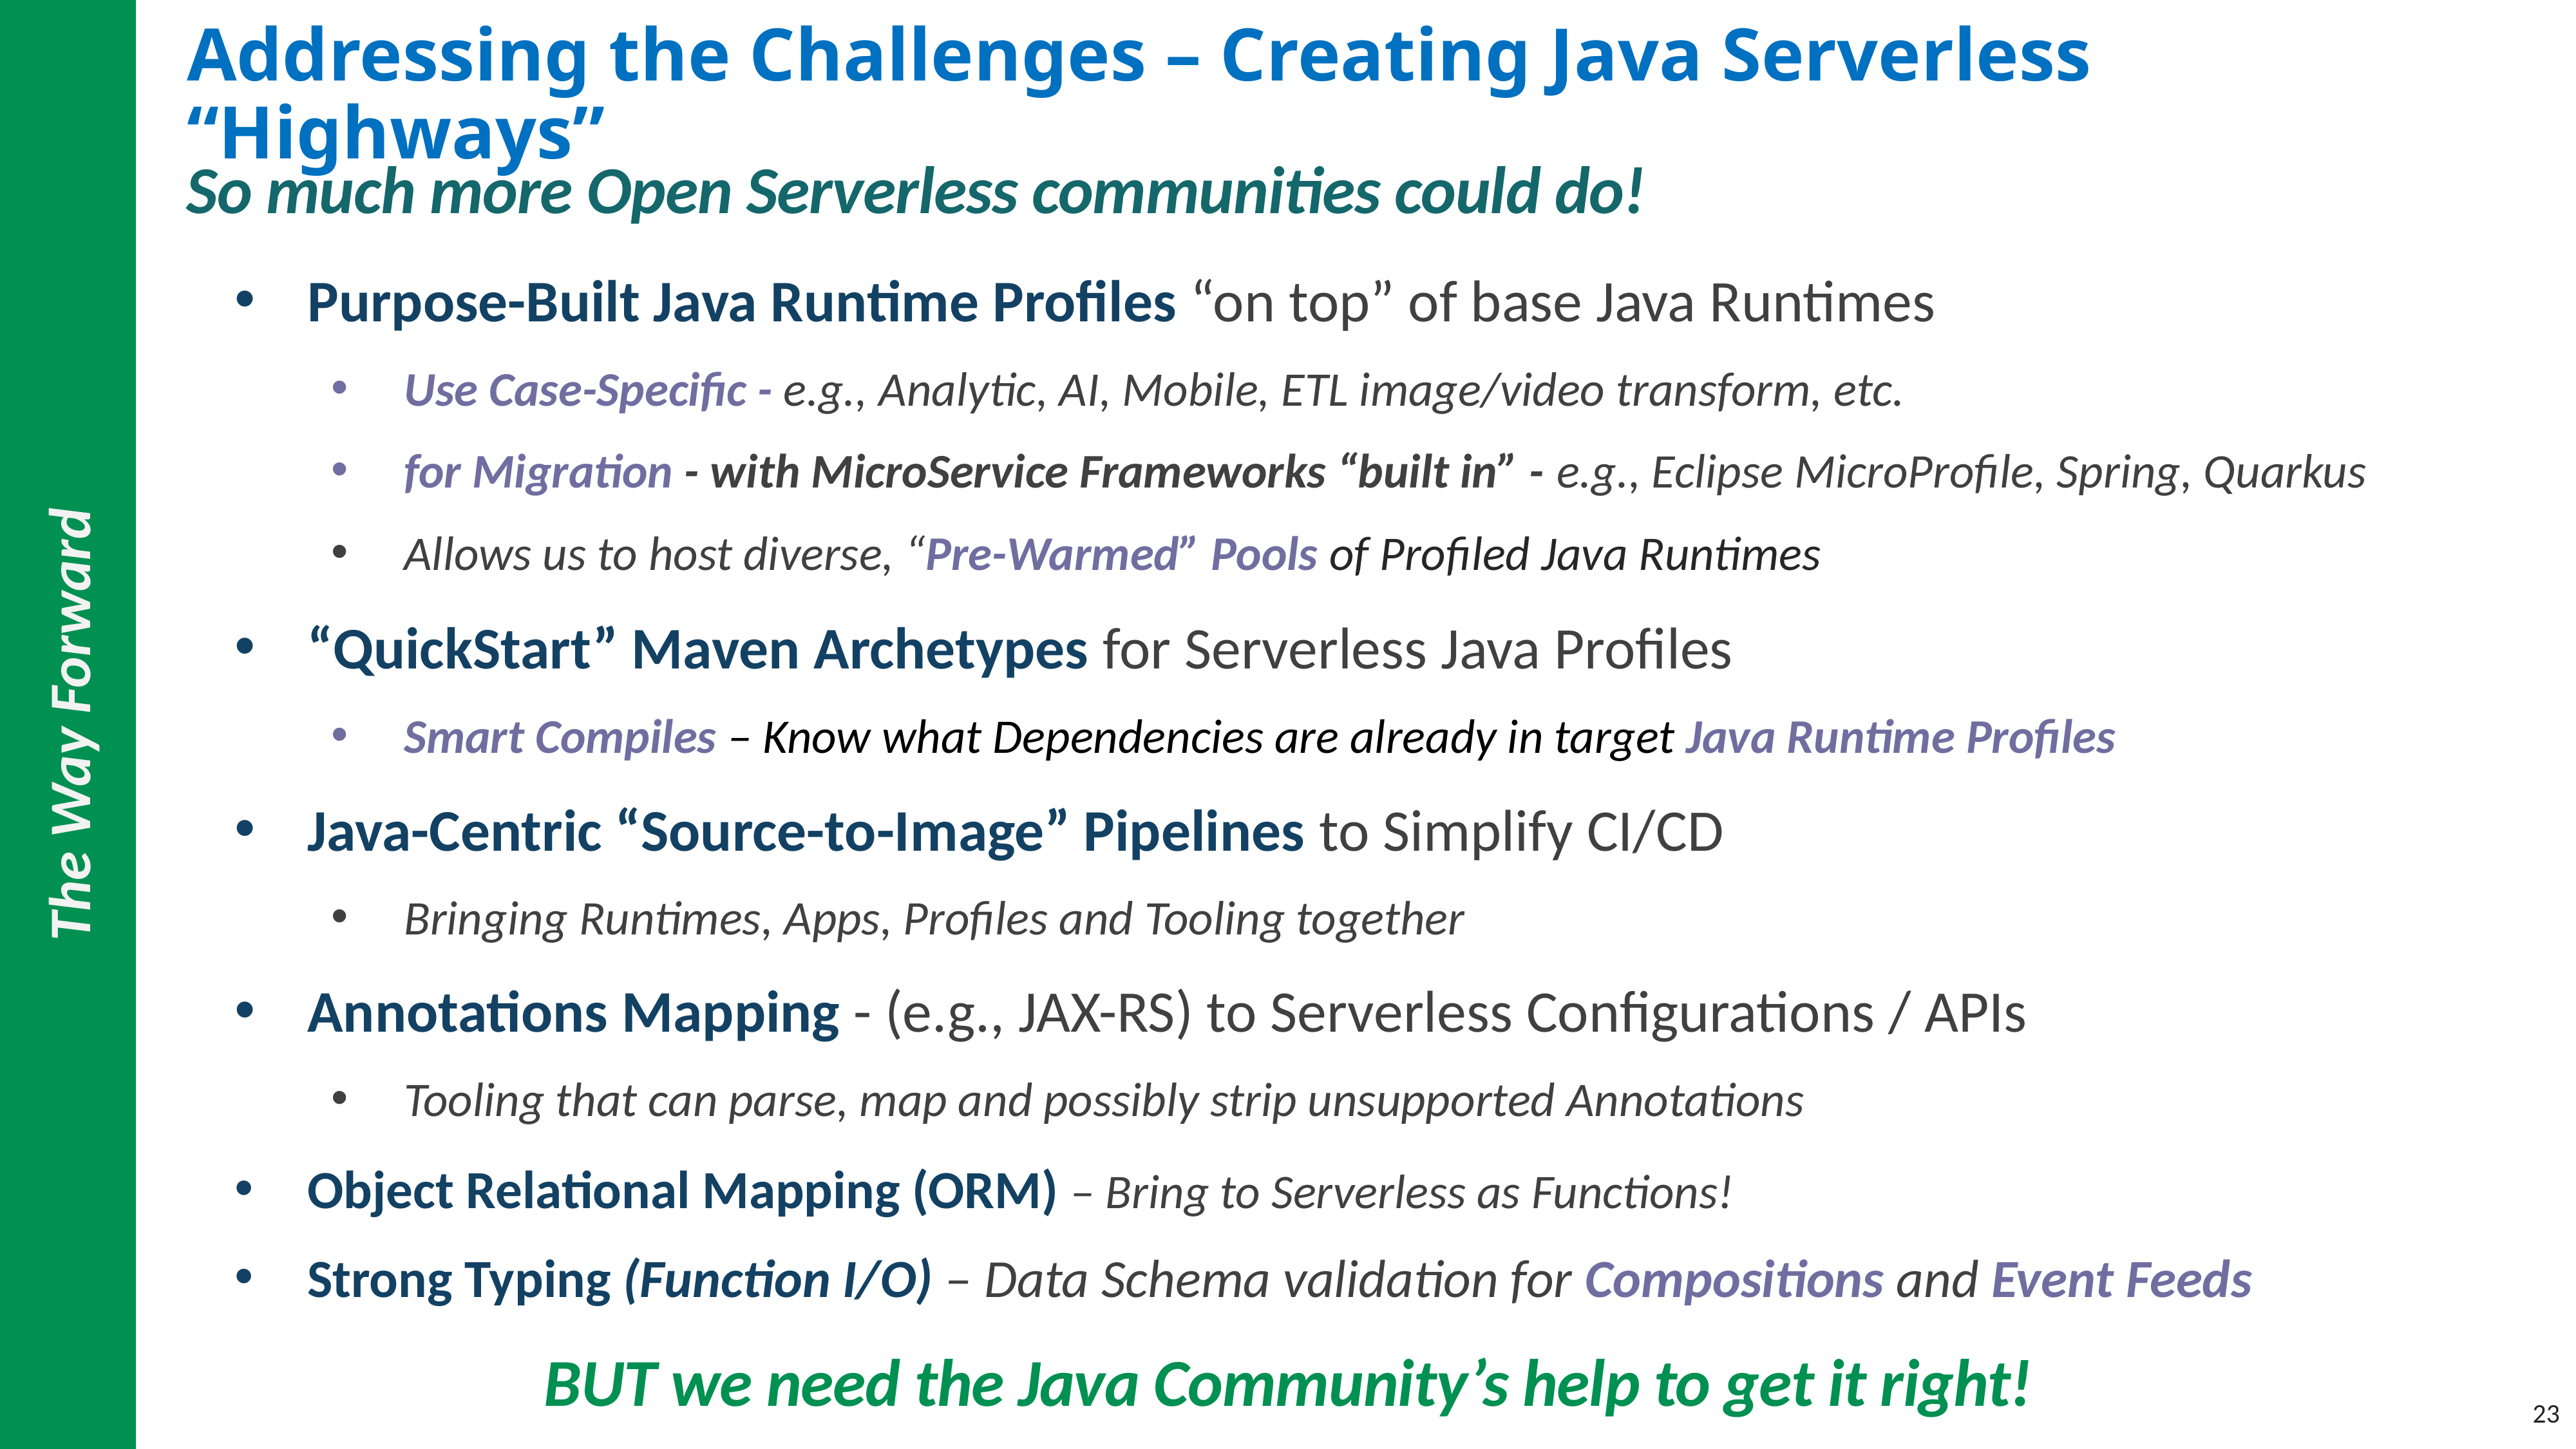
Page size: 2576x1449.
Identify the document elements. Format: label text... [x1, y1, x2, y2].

text_box So much more Open Serverless communities could do! [176, 141, 2517, 232]
text_box Purpose-Built Java Runtime Profiles “on top” of base Java Runtimes Use Case-Specific - e.g., Analytic, AI, Mobile, ETL image/video transform, etc. for Migration - with MicroService Frameworks “built in” - e.g., Eclipse MicroProfile, Spring, Quarkus Allows us to host diverse, “Pre-Warmed” Pools of Profiled Java Runtimes [176, 258, 2470, 585]
text_box Annotations Mapping - (e.g., JAX-RS) to Serverless Configurations / APIs Tooling that can parse, map and possibly strip unsupported Annotations [176, 968, 2470, 1132]
slide_number 23 [2110, 1396, 2561, 1435]
text_box Java-Centric “Source-to-Image” Pipelines to Simplify CI/CD Bringing Runtimes, Apps, Profiles and Tooling together [176, 786, 2488, 950]
text_box BUT we need the Java Community’s help to get it right! [195, 1334, 2381, 1425]
text_box Object Relational Mapping (ORM) – Bring to Serverless as Functions! Strong Typing (Function I/O) – Data Schema validation for Compositions and Event Feeds [176, 1150, 2488, 1313]
text_box “QuickStart” Maven Archetypes for Serverless Java Profiles Smart Compiles – Know what Dependencies are already in target Java Runtime Profiles [176, 605, 2470, 768]
title Addressing the Challenges – Creating Java Serverless “Highways” [177, 50, 2536, 142]
